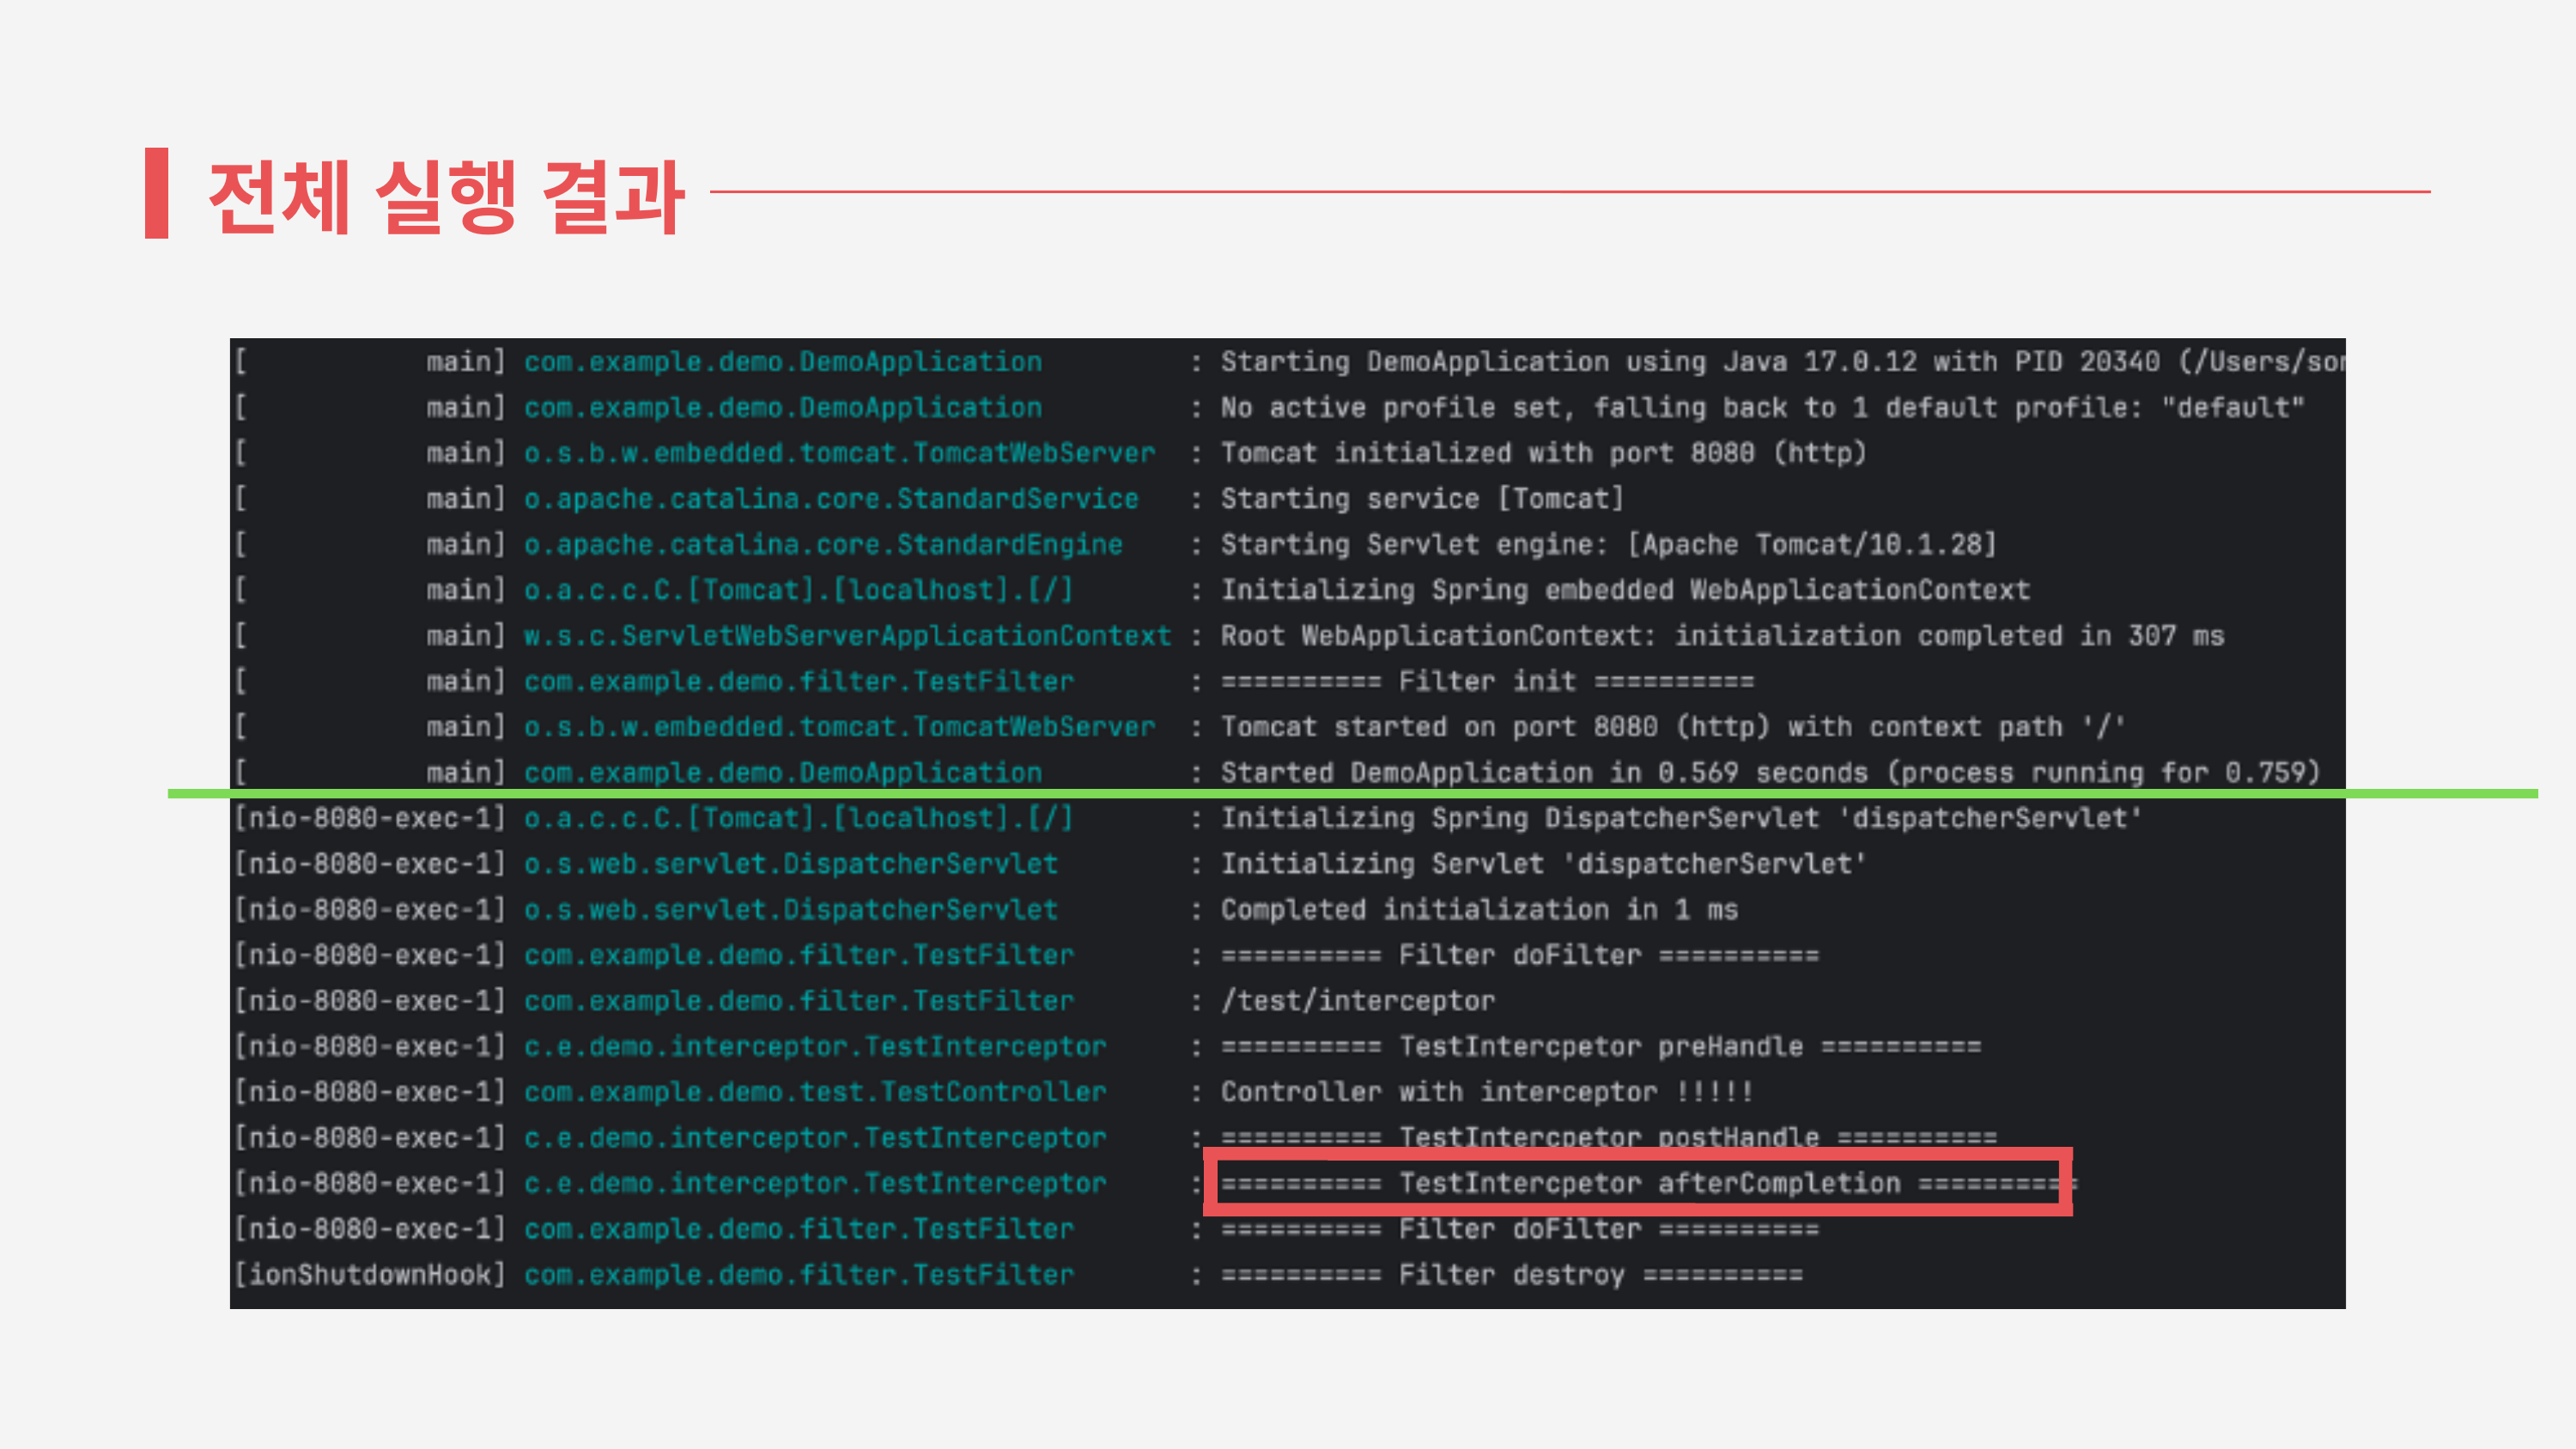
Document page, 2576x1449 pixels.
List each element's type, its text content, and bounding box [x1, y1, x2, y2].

text_box [229, 794, 2347, 1309]
text_box [229, 338, 2347, 793]
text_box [144, 147, 168, 239]
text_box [1202, 1148, 2074, 1216]
text_box 전체 실행 결과 [206, 139, 885, 245]
